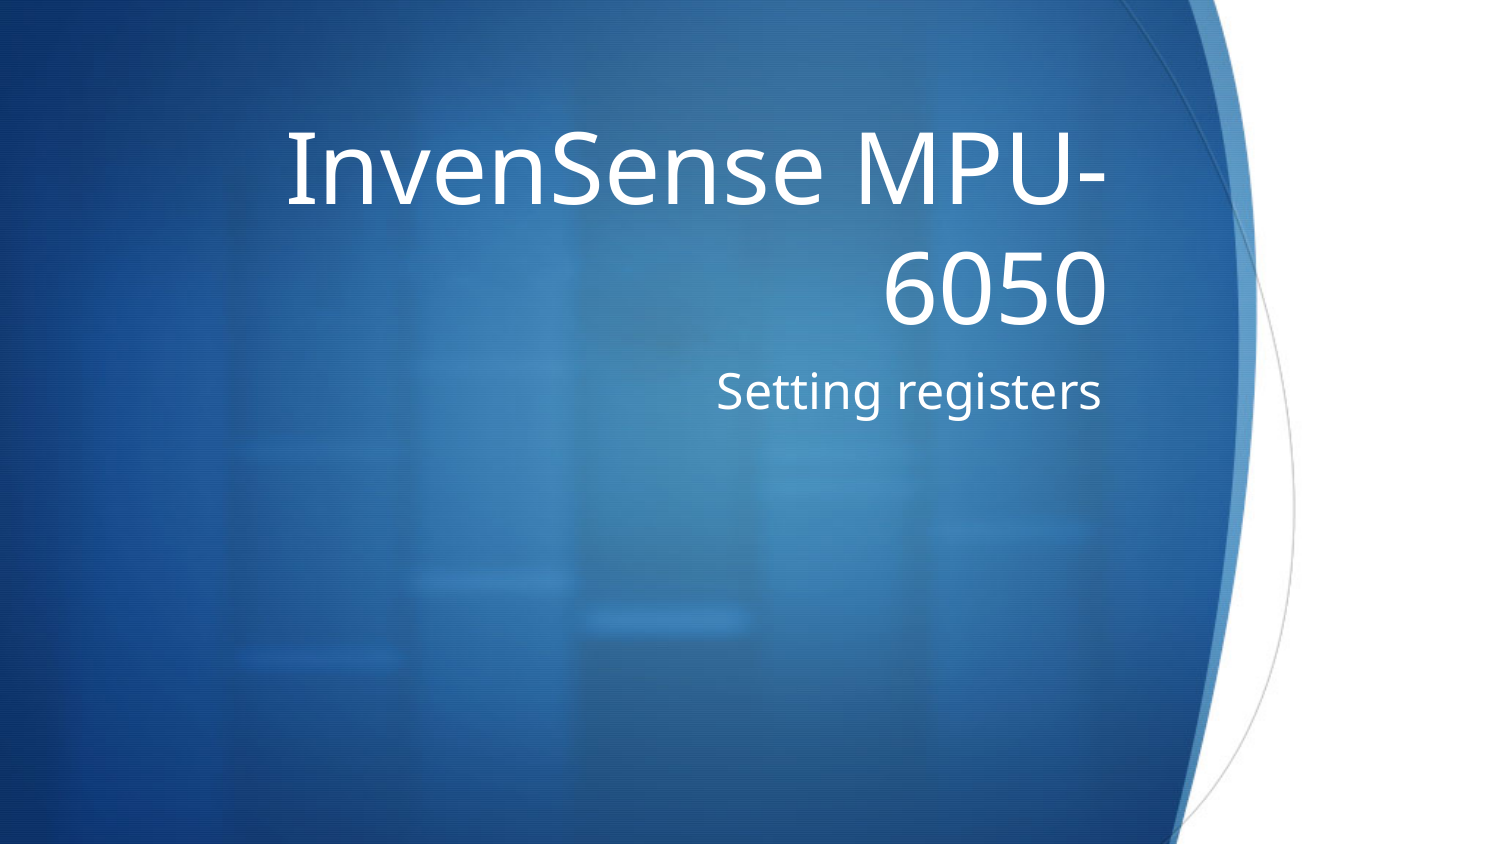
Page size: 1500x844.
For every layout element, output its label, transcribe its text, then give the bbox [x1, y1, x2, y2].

picture [0, 0, 1500, 844]
title InvenSense MPU-6050 [75, 275, 1125, 352]
list Setting registers [268, 351, 1118, 537]
